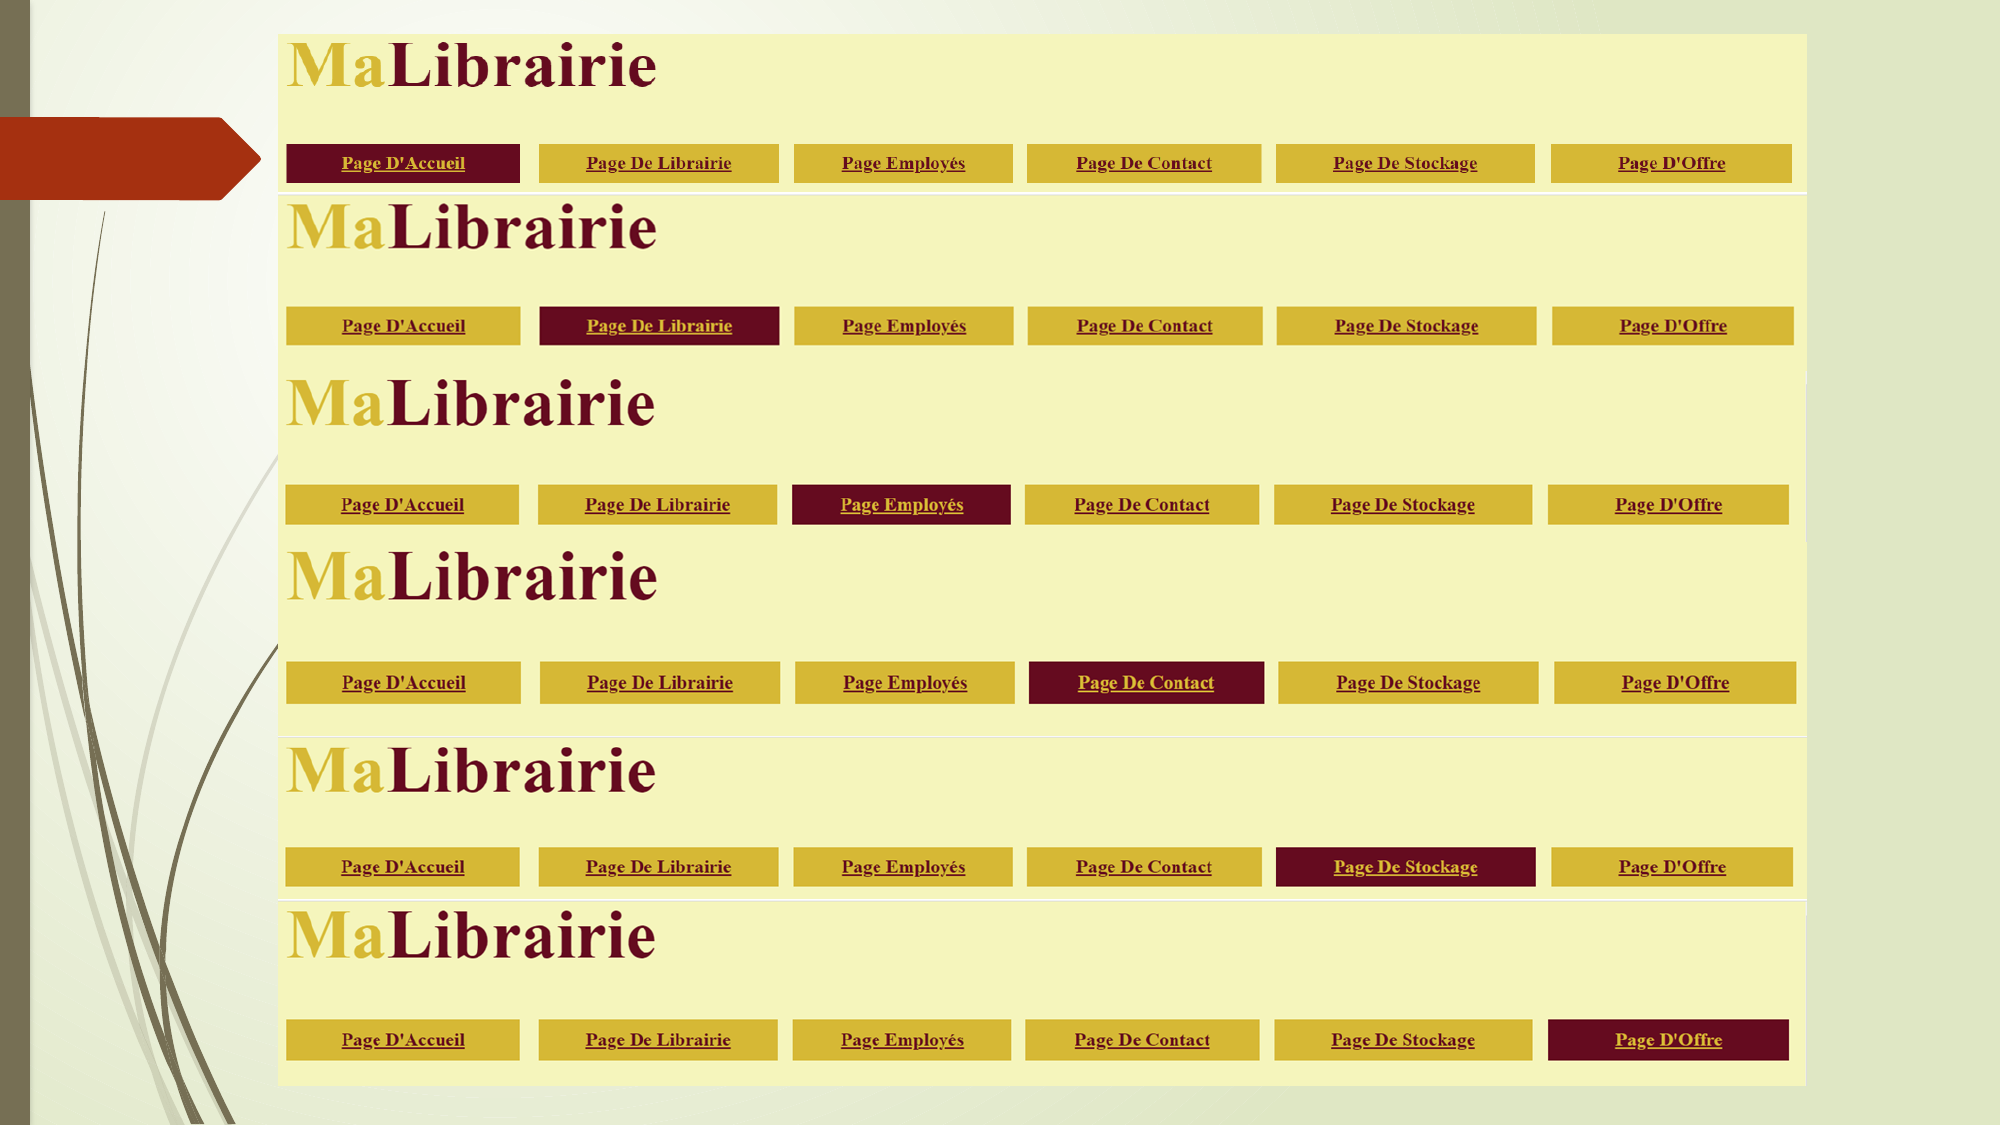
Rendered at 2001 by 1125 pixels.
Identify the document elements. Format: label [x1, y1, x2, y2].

picture [277, 192, 1807, 1086]
list [277, 34, 1807, 192]
